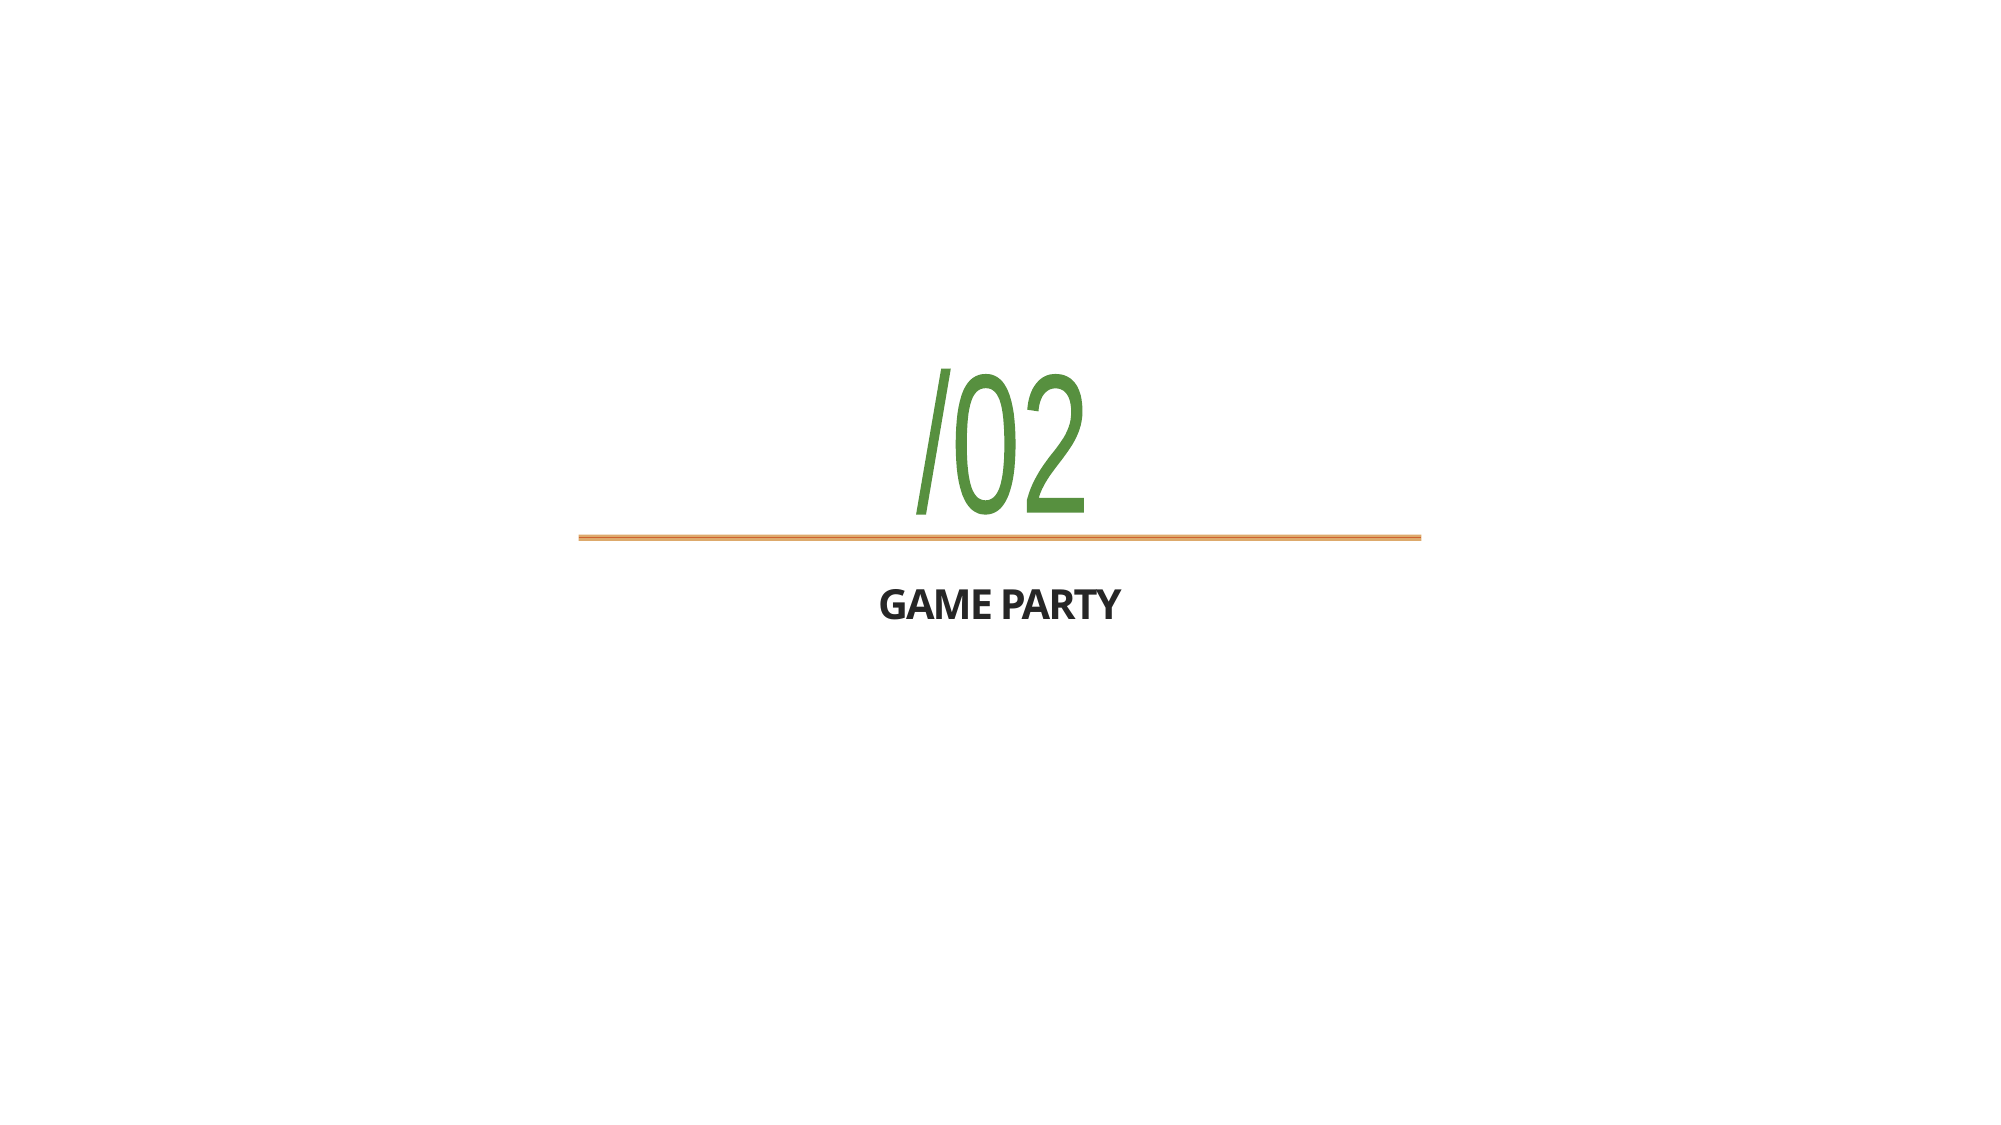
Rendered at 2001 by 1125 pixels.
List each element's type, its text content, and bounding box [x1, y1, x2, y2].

title Game party [628, 545, 1372, 686]
